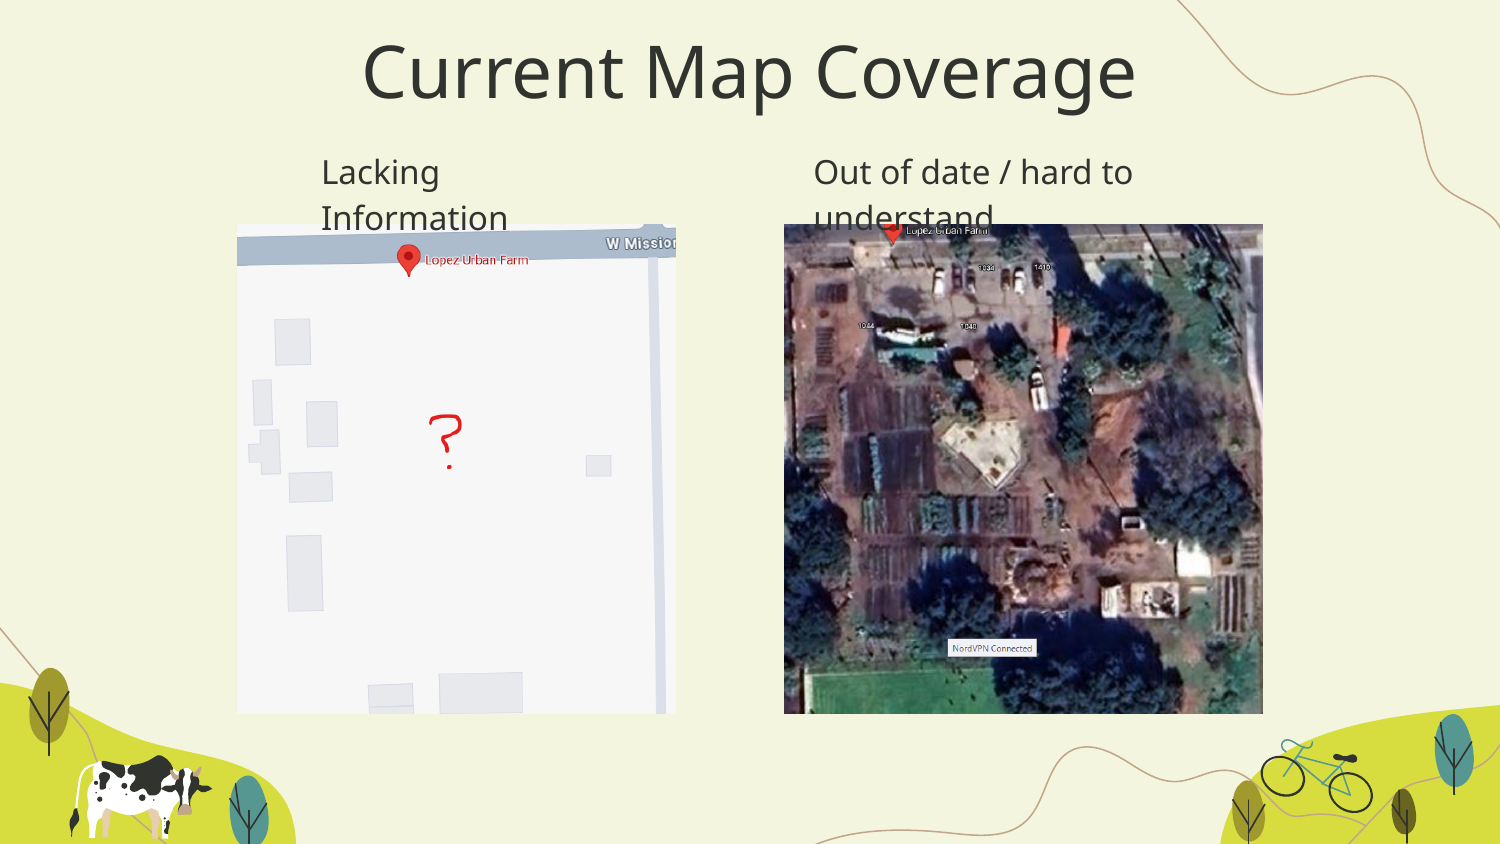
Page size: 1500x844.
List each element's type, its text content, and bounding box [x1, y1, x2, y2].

subtitle Lacking Information [306, 129, 607, 200]
subtitle Out of date / hard to understand [798, 129, 1249, 200]
title Current Map Coverage [118, 10, 1382, 105]
picture [237, 224, 676, 715]
picture [784, 224, 1263, 715]
